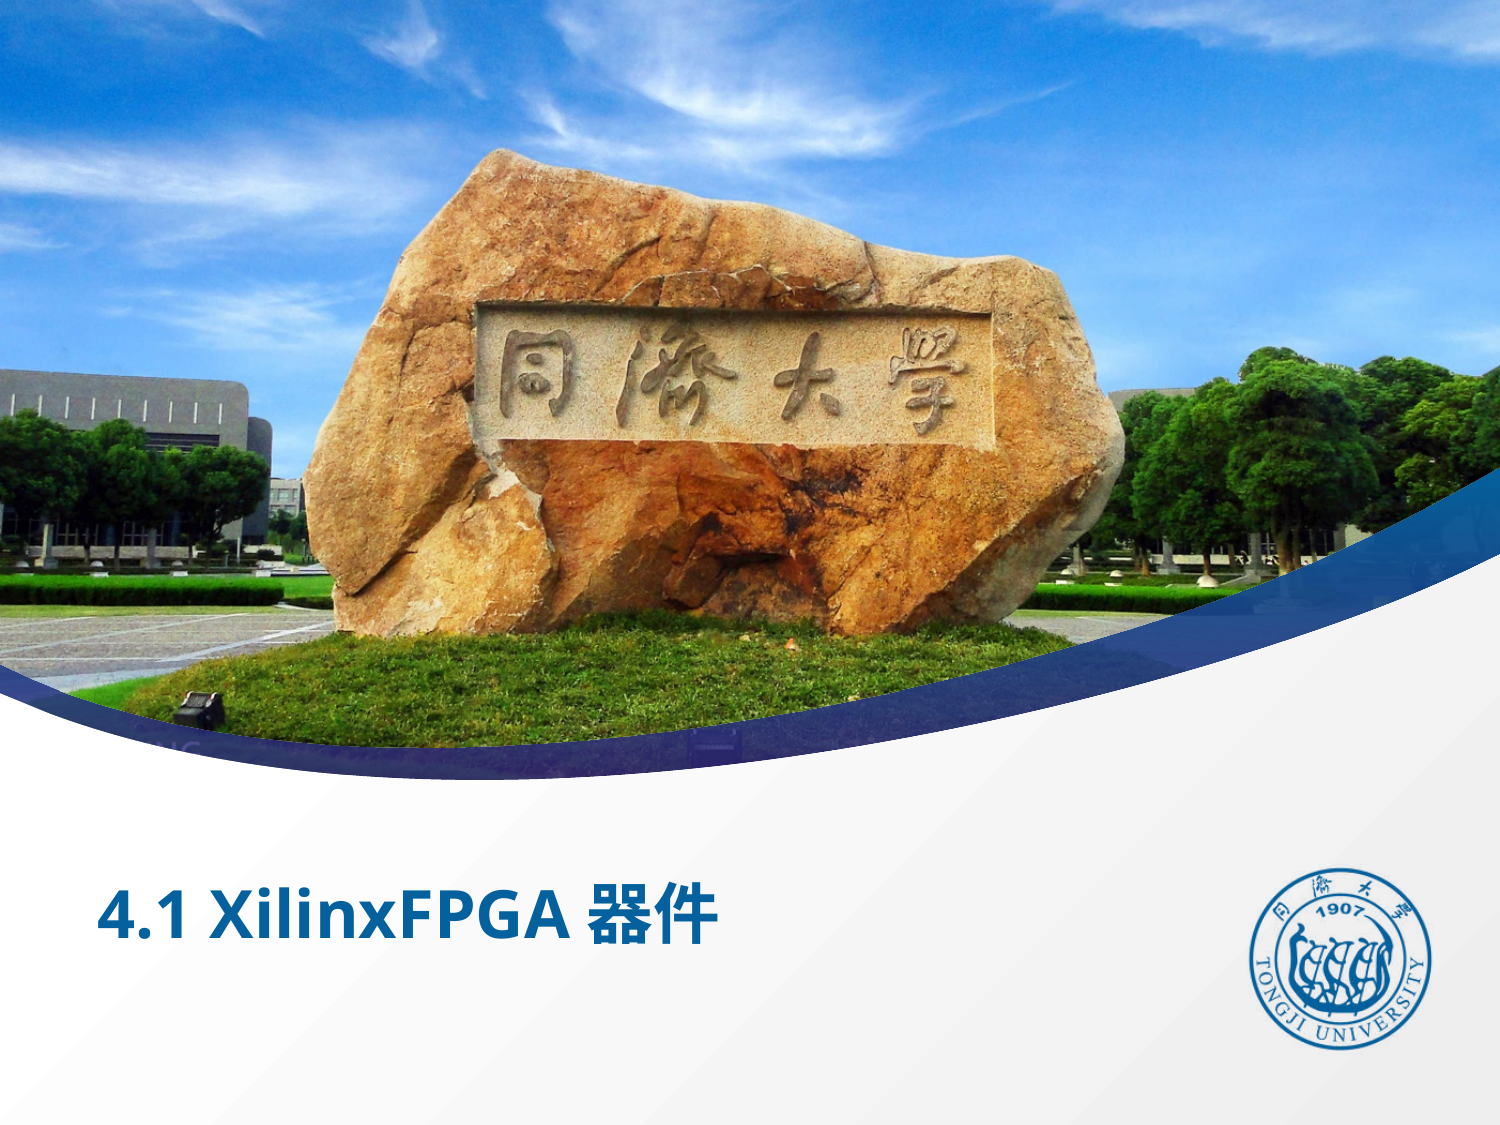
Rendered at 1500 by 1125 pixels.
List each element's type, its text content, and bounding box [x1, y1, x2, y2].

title 4.1 XilinxFPGA器件 [82, 864, 925, 1068]
picture [1232, 843, 1472, 1084]
text_box [0, 788, 1500, 1125]
picture [0, 0, 1500, 782]
